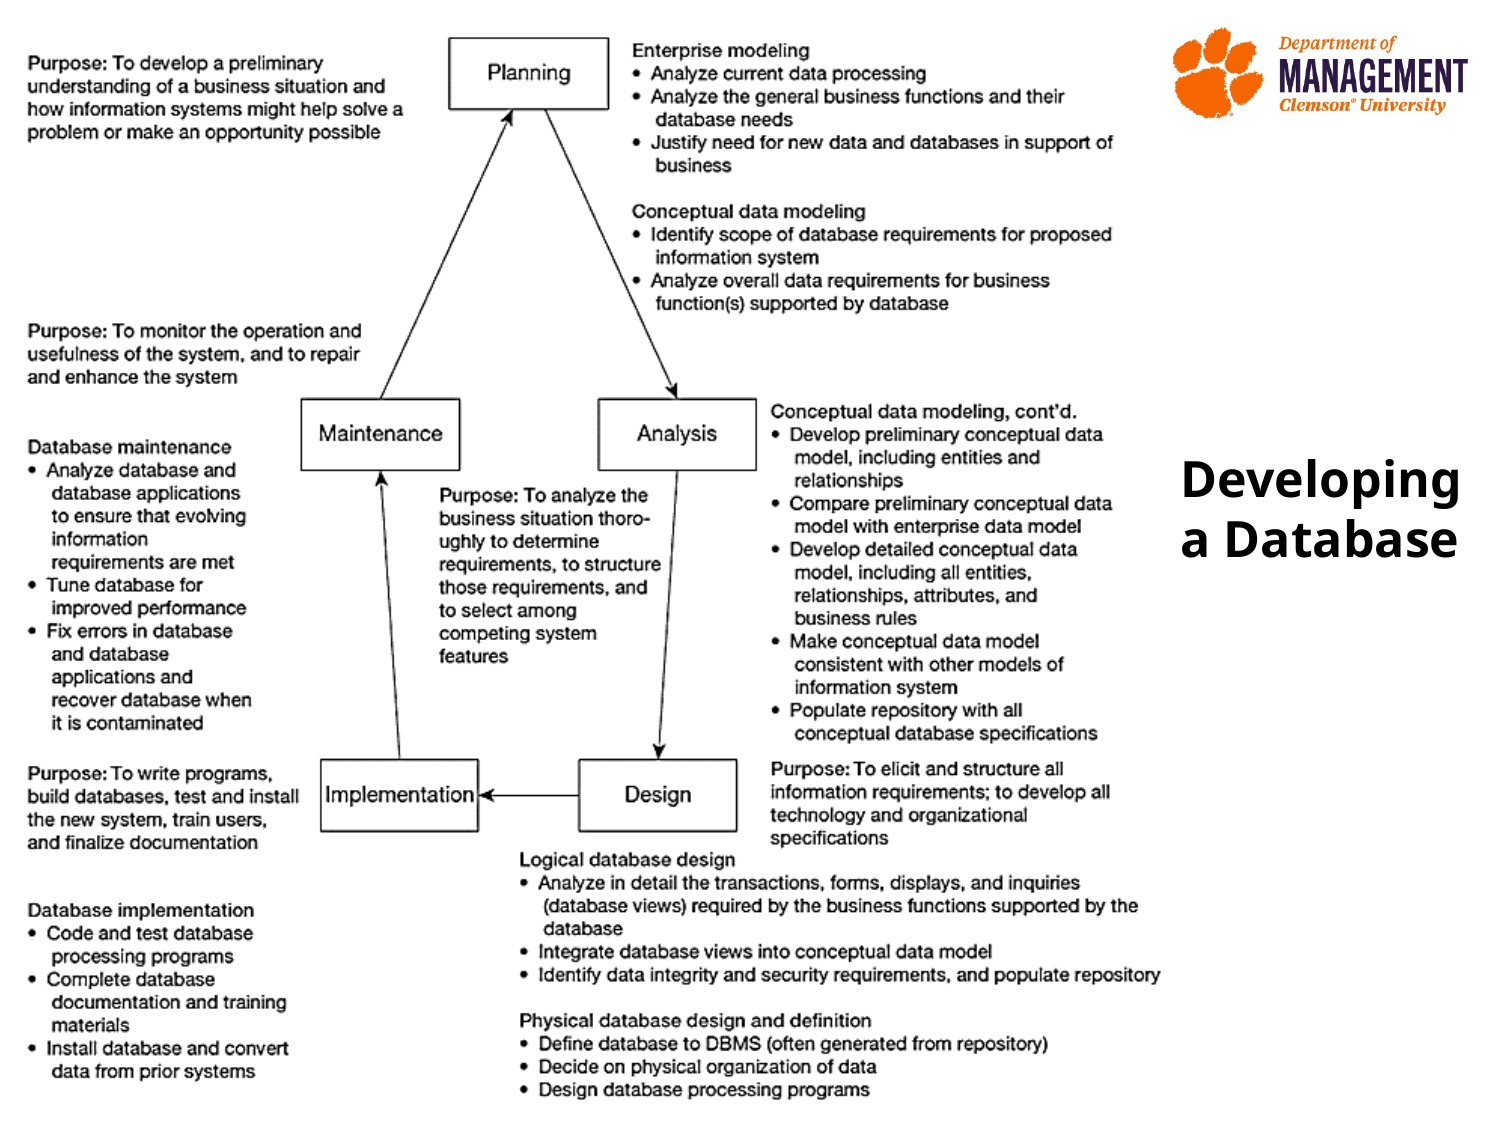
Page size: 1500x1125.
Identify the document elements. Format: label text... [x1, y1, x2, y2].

title Developing a Database [1172, 396, 1493, 618]
picture [8, 8, 1490, 1100]
